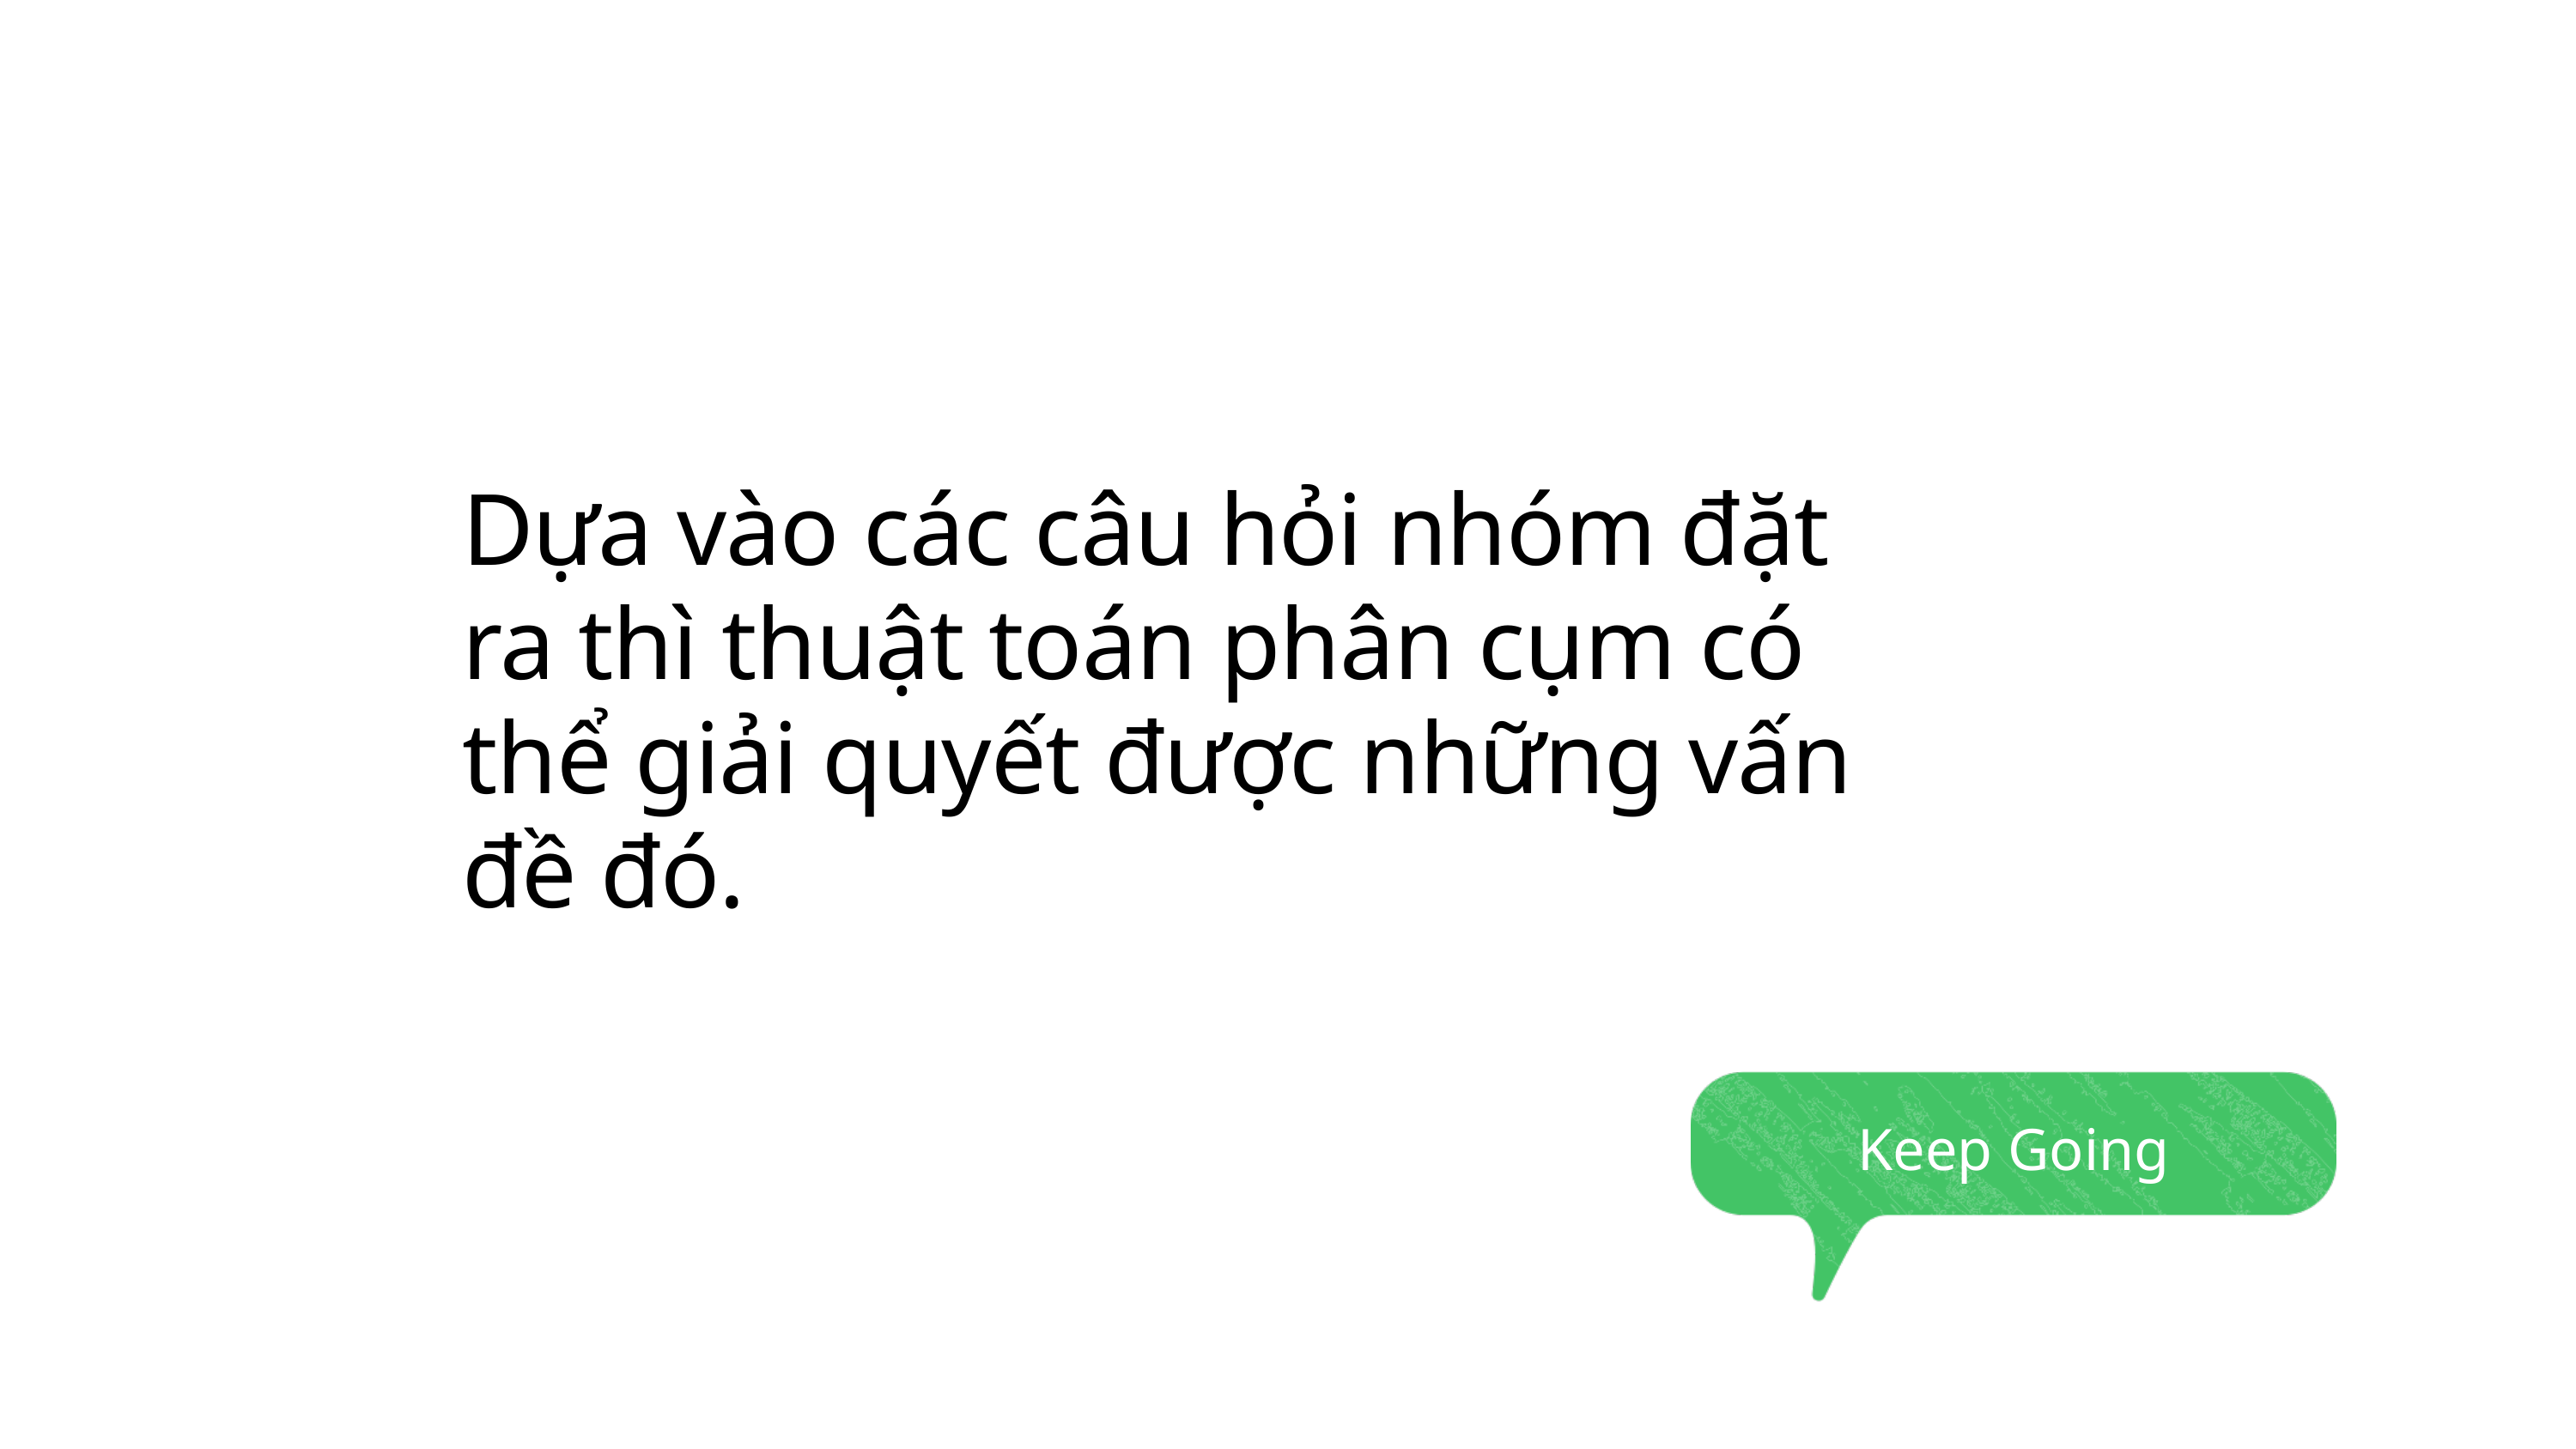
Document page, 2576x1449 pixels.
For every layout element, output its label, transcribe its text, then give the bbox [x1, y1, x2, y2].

text_box Dựa vào các câu hỏi nhóm đặt ra thì thuật toán phân cụm có thể giải quyết được những vấn đề đó. [462, 470, 1861, 928]
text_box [1691, 1071, 2336, 1304]
